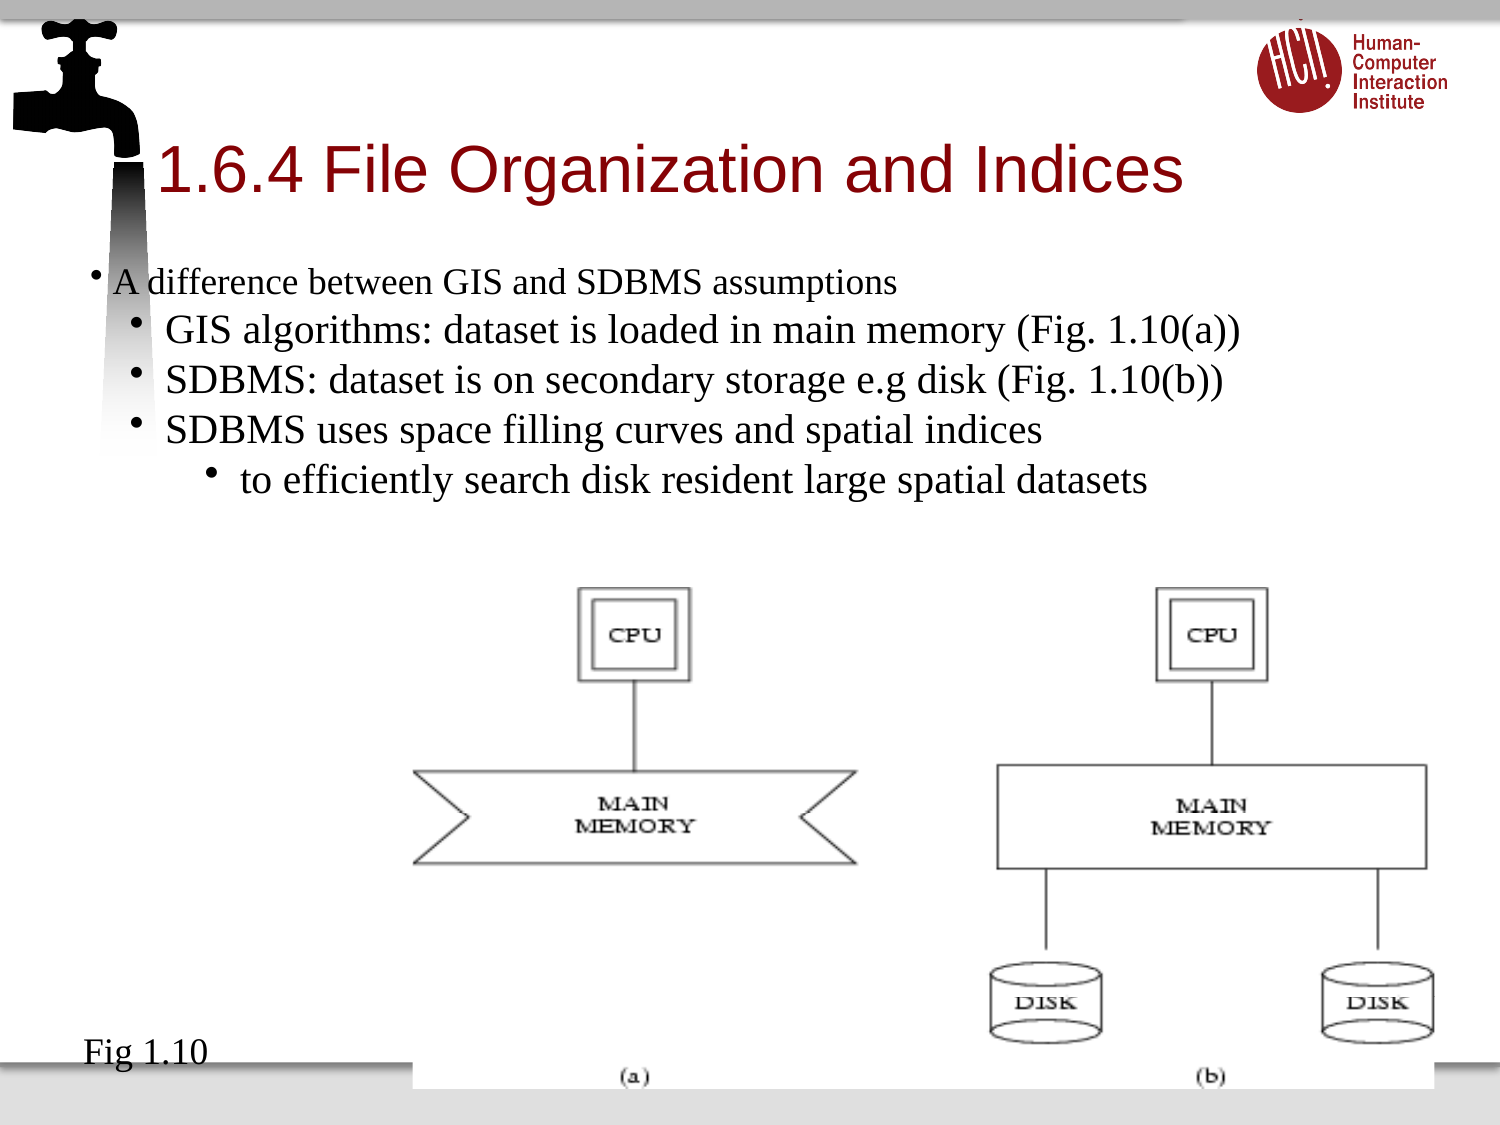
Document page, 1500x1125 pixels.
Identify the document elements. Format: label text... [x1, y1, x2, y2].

text_box Fig 1.10 [68, 1019, 224, 1079]
text_box A difference between GIS and SDBMS assumptions GIS algorithms: dataset is loaded in main memory (Fig. 1.10(a)) SDBMS: dataset is on secondary storage e.g disk (Fig. 1.10(b)) SDBMS uses space filling curves and spatial indices to efficiently search disk resident large spatial datasets [75, 249, 1257, 510]
title 1.6.4 File Organization and Indices [156, 50, 1187, 214]
picture [1257, 20, 1447, 113]
picture [13, 20, 140, 158]
picture [412, 587, 1435, 1090]
